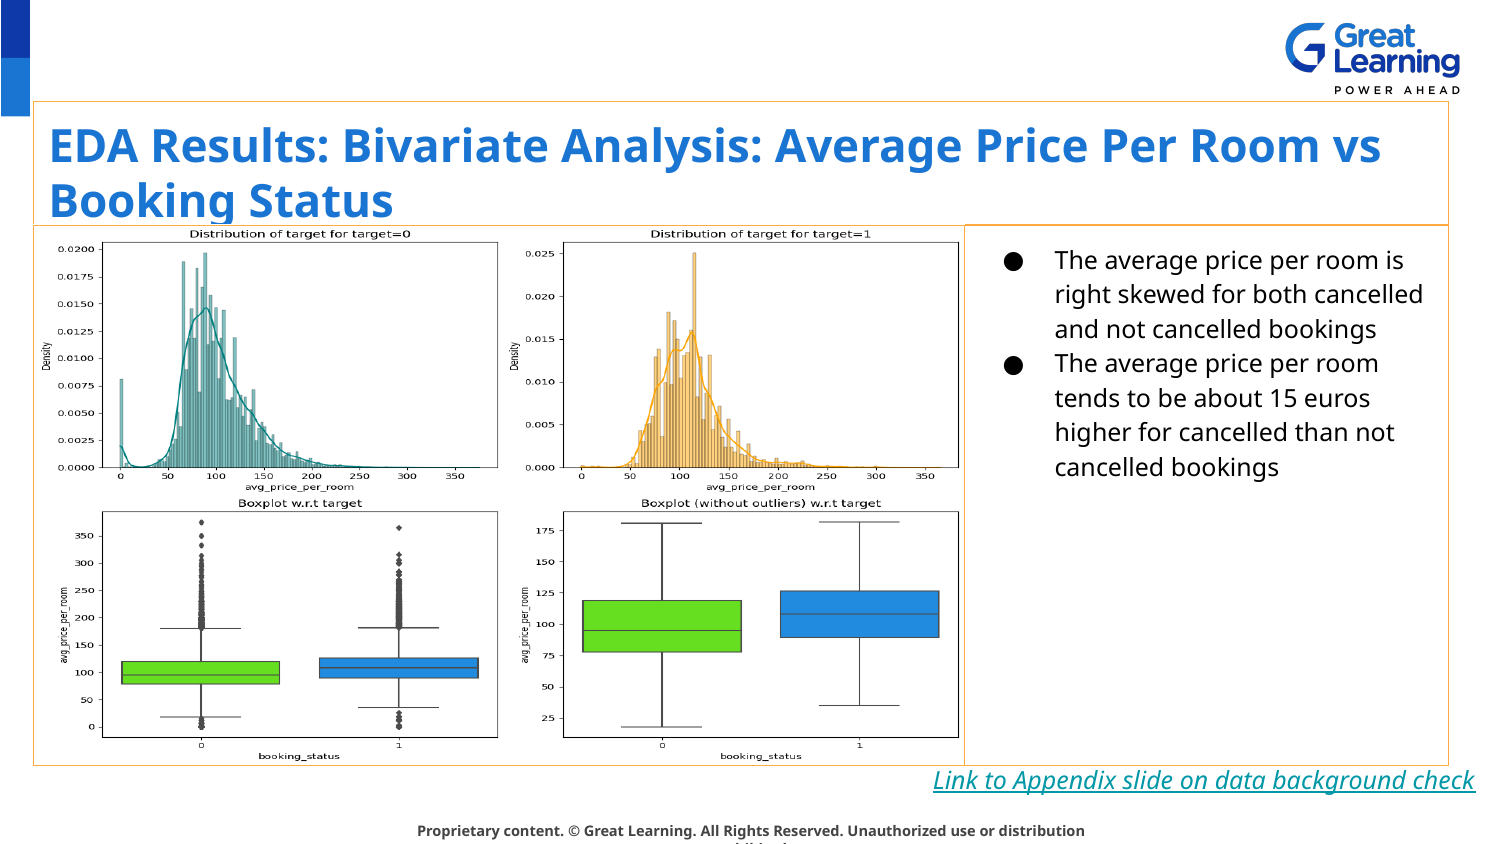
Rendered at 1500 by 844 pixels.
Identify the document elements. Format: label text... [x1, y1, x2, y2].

picture [32, 224, 965, 766]
title EDA Results: Bivariate Analysis: Average Price Per Room vs Booking Status [33, 101, 1449, 225]
list The average price per room is right skewed for both cancelled and not cancelled bookings The average price per room tends to be about 15 euros higher for cancelled than not cancelled bookings [967, 225, 1449, 749]
text_box Link to Appendix slide on data background check [668, 749, 1491, 814]
picture [1258, 11, 1487, 106]
